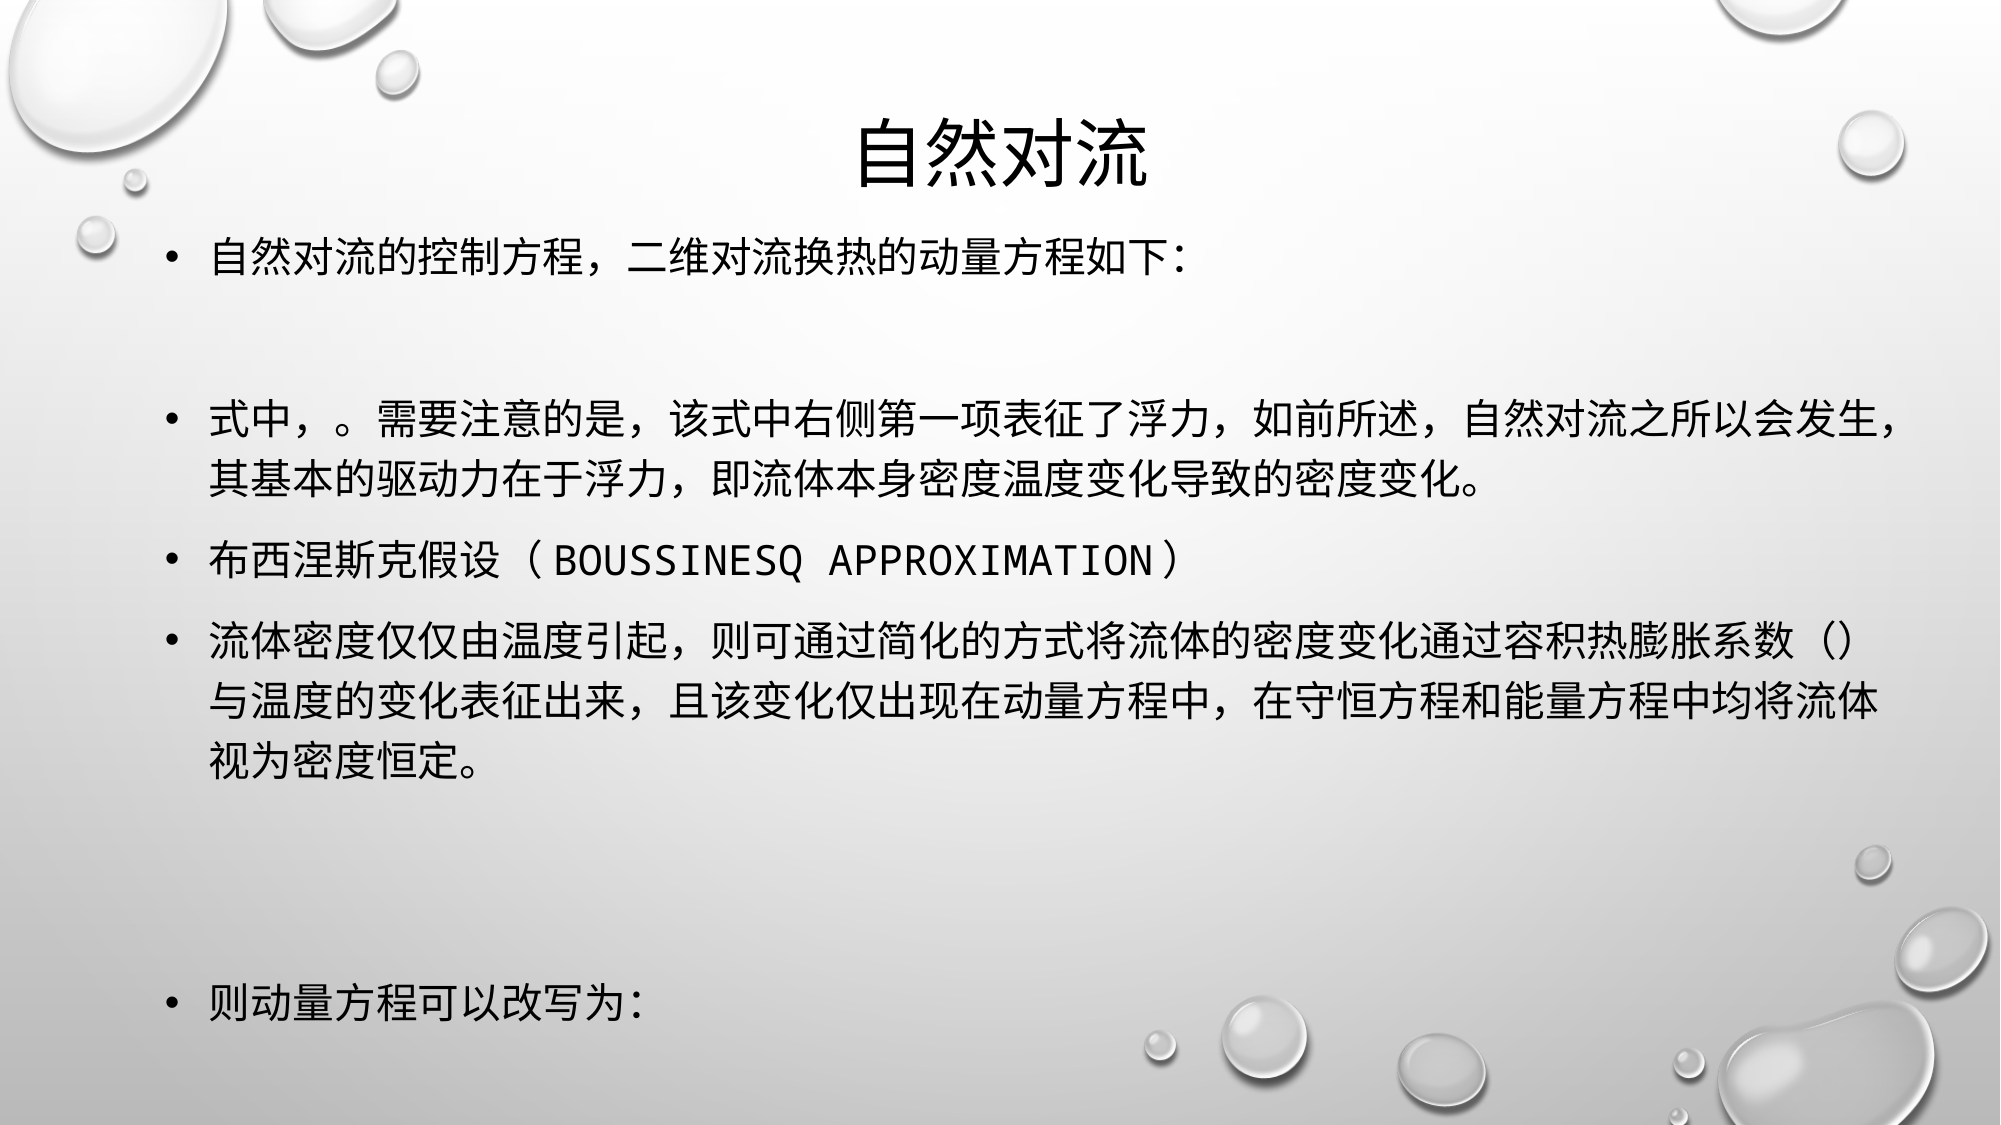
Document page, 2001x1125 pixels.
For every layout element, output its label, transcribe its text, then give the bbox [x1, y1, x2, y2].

picture [0, 0, 2000, 1125]
title 自然对流 [149, 101, 1851, 214]
